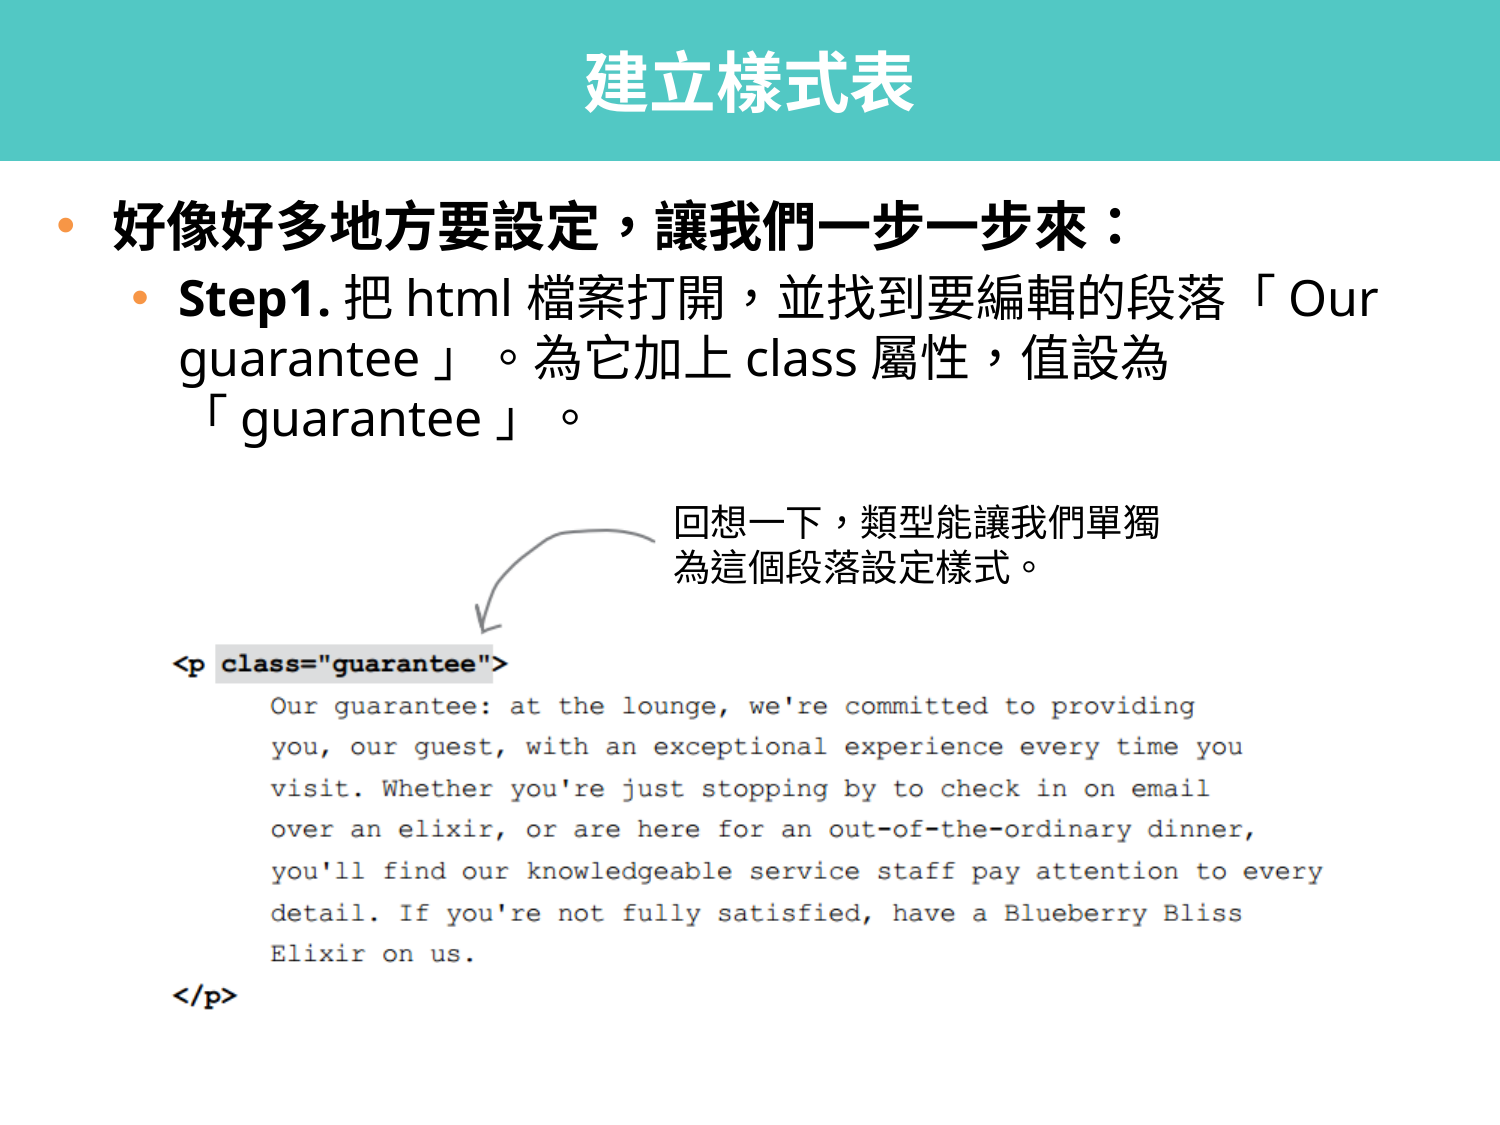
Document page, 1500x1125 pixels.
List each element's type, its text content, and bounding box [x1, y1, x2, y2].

title 建立樣式表 [0, 0, 1500, 161]
picture [169, 522, 1331, 1014]
text_box 回想一下，類型能讓我們單獨為這個段落設定樣式。 [673, 499, 1162, 521]
list 好像好多地方要設定，讓我們一步一步來： Step1.把html檔案打開，並找到要編輯的段落「Our guarantee」。為它加上class屬性，值設為「guarantee」。 [41, 184, 1482, 1106]
